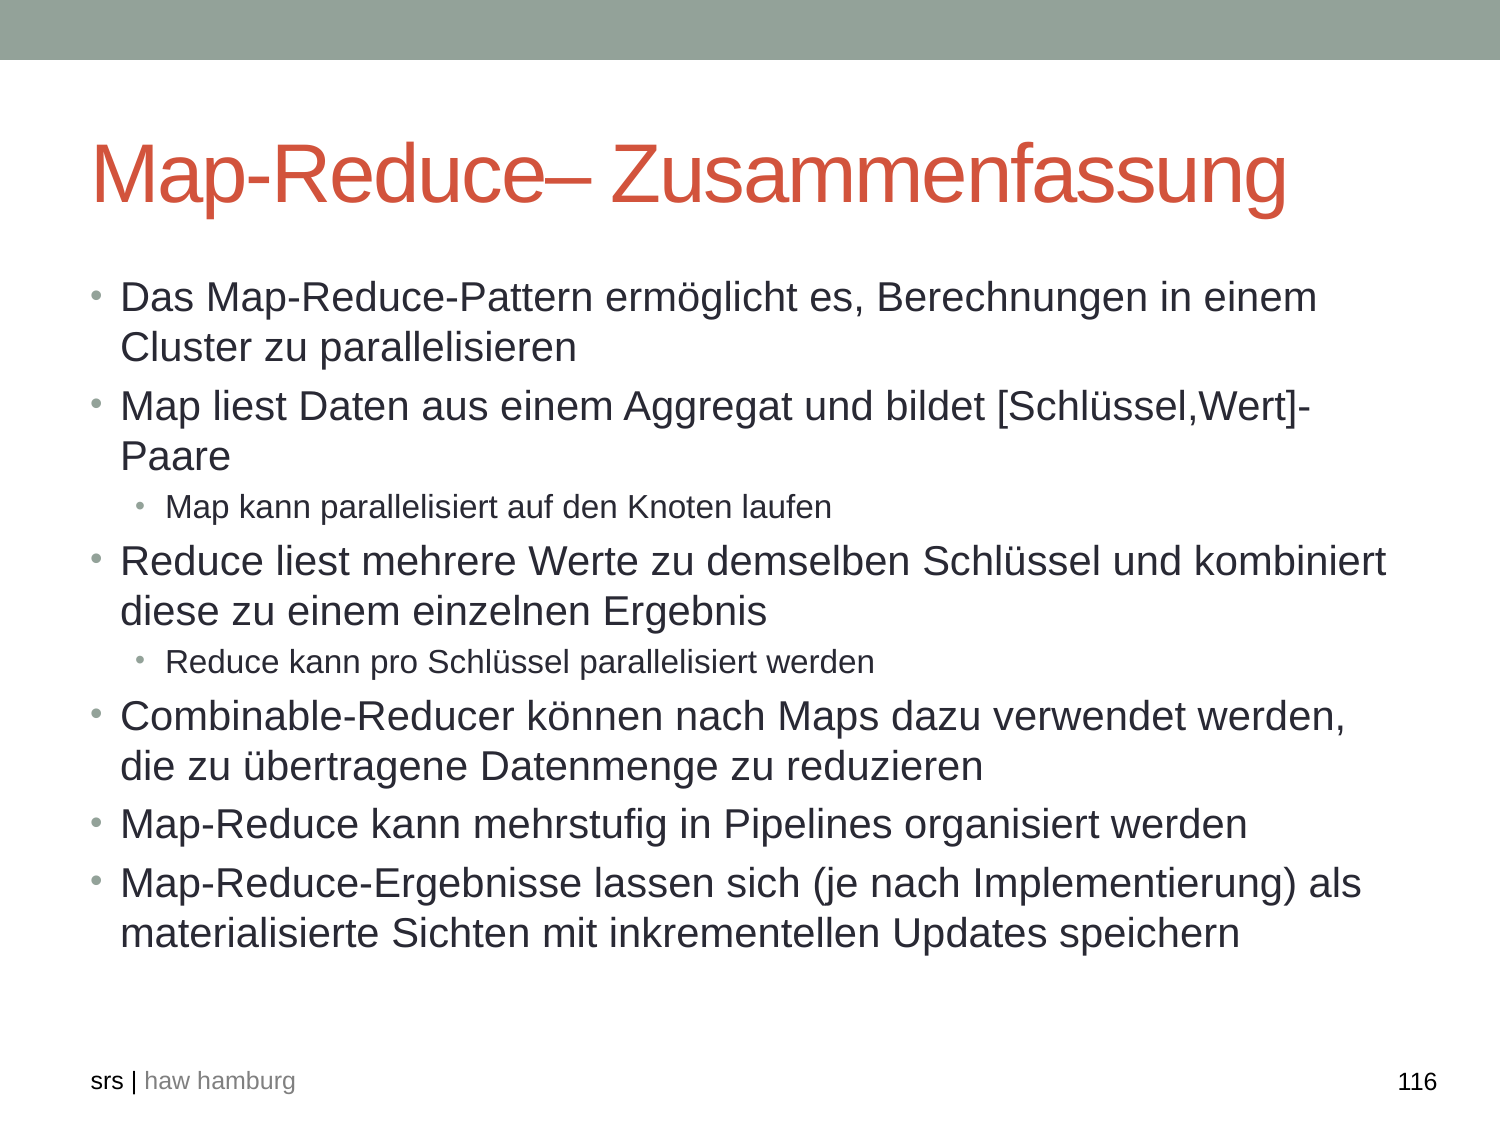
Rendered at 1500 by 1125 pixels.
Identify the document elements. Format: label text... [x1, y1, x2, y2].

title Map-Reduce– Zusammenfassung [75, 87, 1425, 250]
list Das Map-Reduce-Pattern ermöglicht es, Berechnungen in einem Cluster zu parallelisieren Map liest Daten aus einem Aggregat und bildet [Schlüssel,Wert]-Paare Map kann parallelisiert auf den Knoten laufen Reduce liest mehrere Werte zu demselben Schlüssel und kombiniert diese zu einem einzelnen Ergebnis Reduce kann pro Schlüssel parallelisiert werden Combinable-Reducer können nach Maps dazu verwendet werden, die zu übertragene Datenmenge zu reduzieren Map-Reduce kann mehrstufig in Pipelines organisiert werden Map-Reduce-Ergebnisse lassen sich (je nach Implementierung) als materialisierte Sichten mit inkrementellen Updates speichern [75, 262, 1425, 1063]
